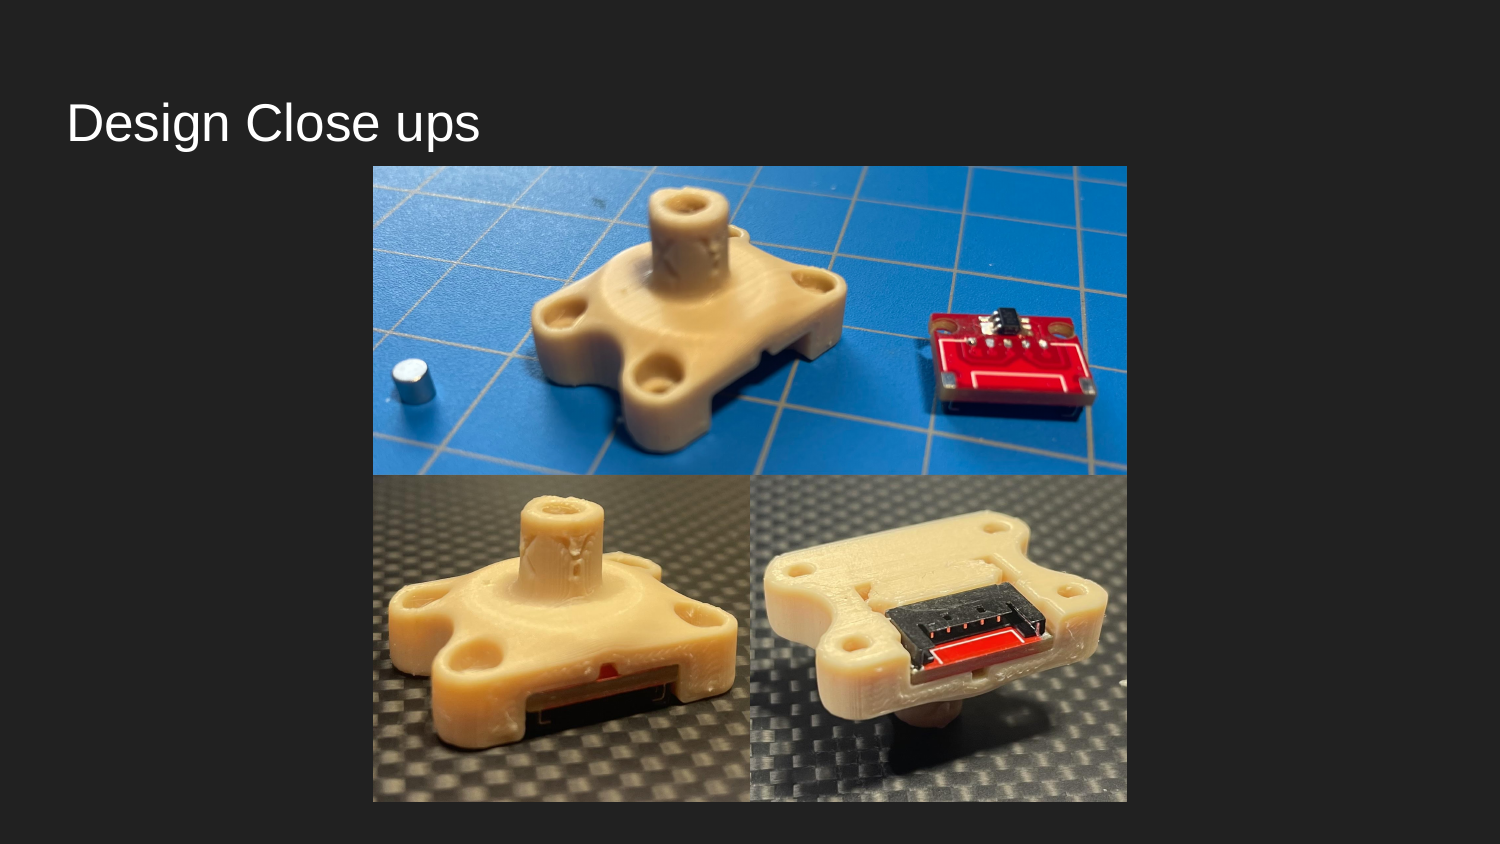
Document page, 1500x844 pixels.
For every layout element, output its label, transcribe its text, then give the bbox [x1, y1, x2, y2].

title Design Close ups [51, 72, 1449, 167]
picture [372, 166, 1128, 802]
